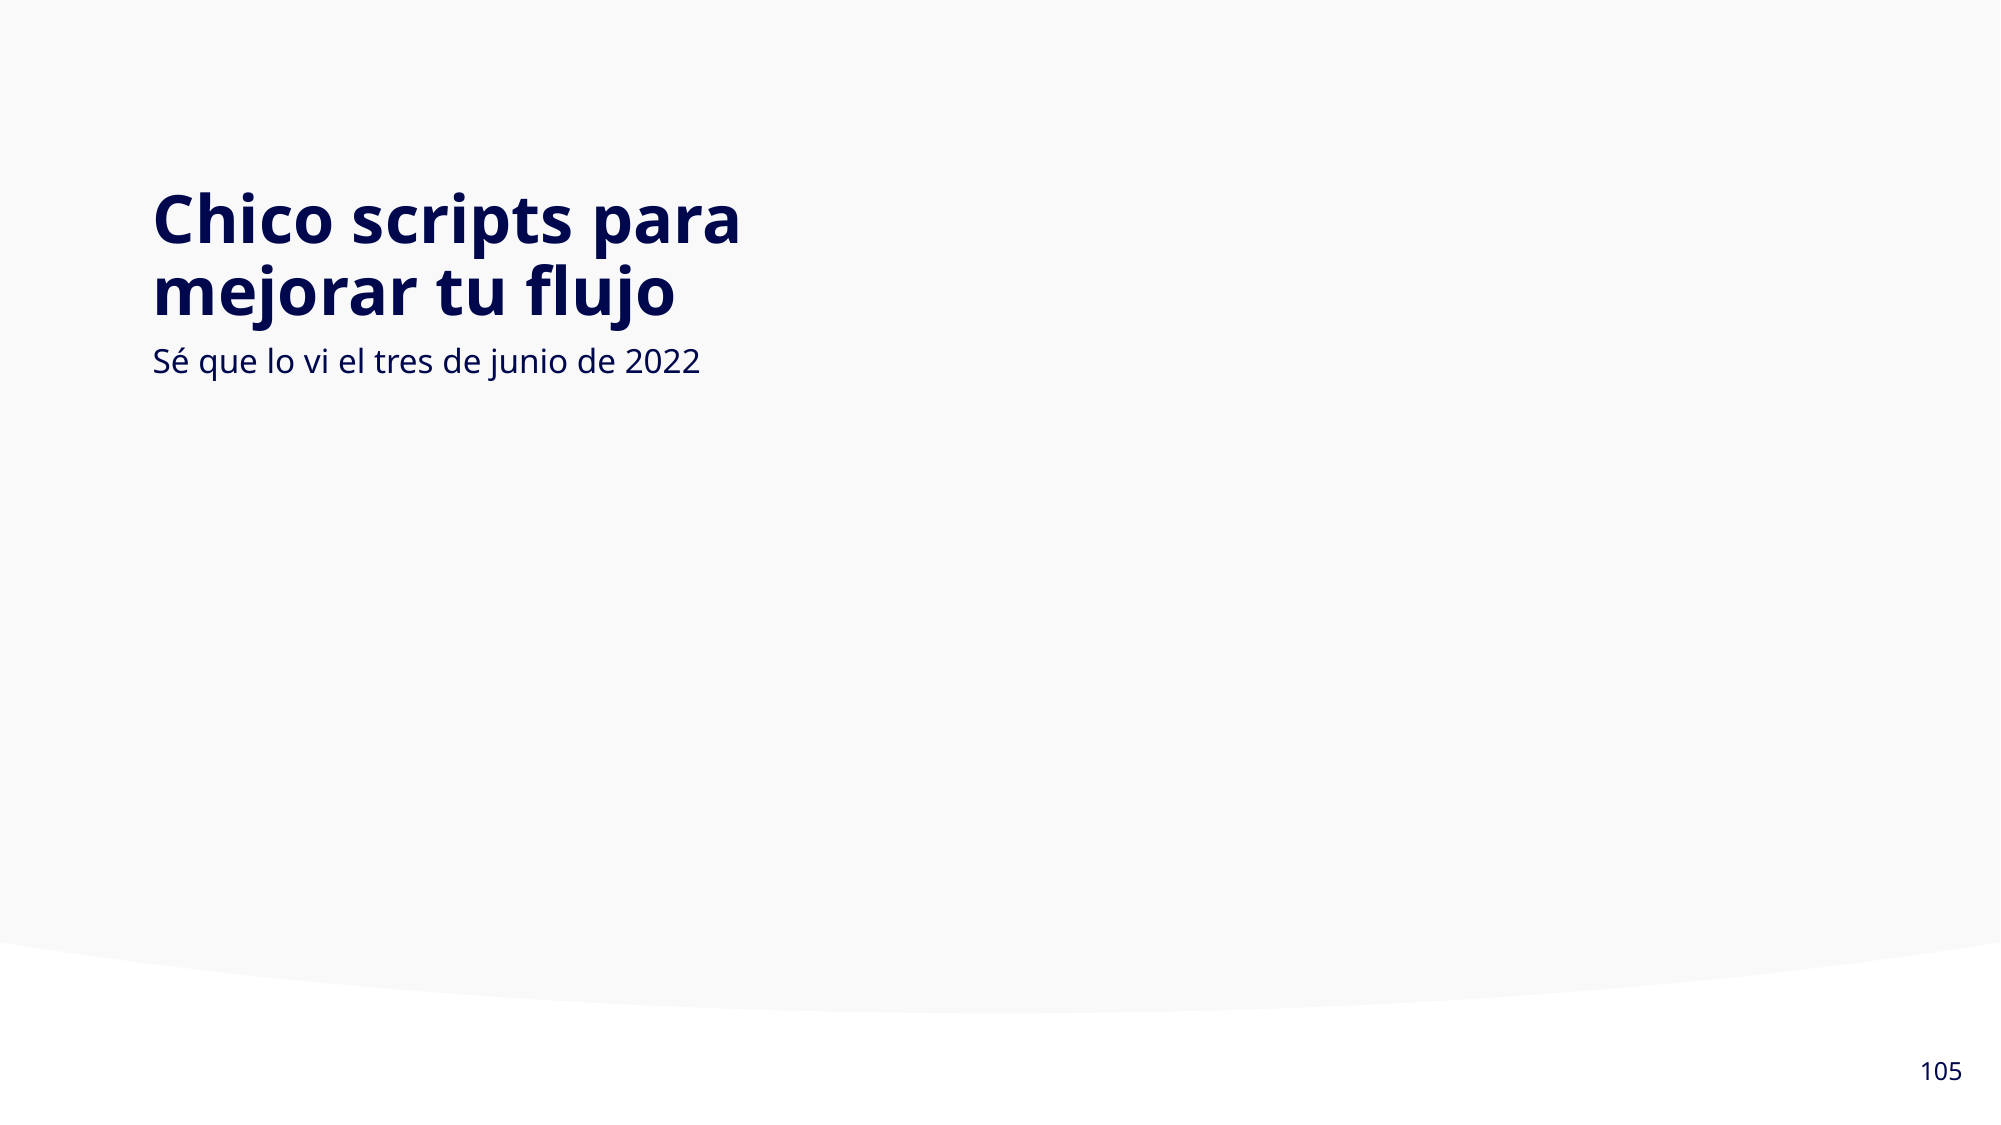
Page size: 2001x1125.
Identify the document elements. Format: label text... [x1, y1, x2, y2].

slide_number 105 [1527, 1042, 1978, 1103]
list Sé que lo vi el tres de junio de 2022 [137, 337, 783, 963]
title Chico scripts para mejorar tu flujo [137, 75, 783, 337]
